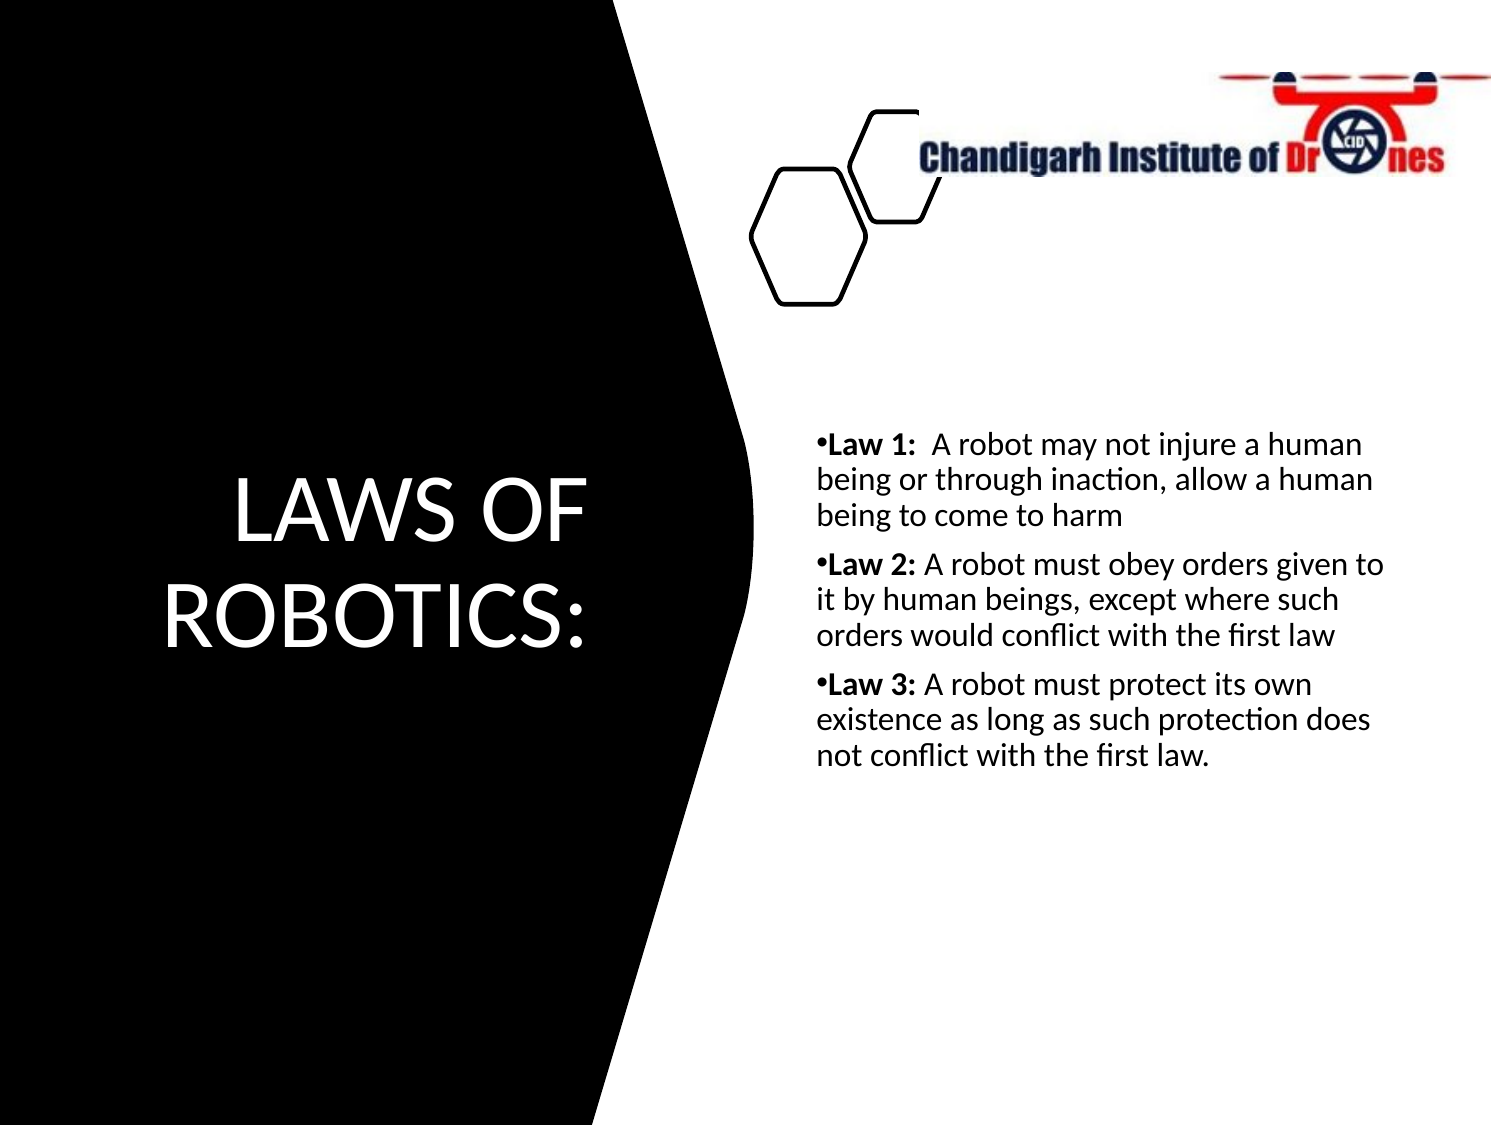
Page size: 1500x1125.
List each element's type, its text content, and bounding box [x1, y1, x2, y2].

picture [918, 71, 1491, 177]
text_box Laws of robotics: [94, 211, 606, 914]
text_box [750, 111, 944, 305]
text_box Law 1: A robot may not injure a human being or through inaction, allow a human being to come to harm Law 2: A robot must obey orders given to it by human beings, except where such orders would conflict with the first law Law 3: A robot must protect its own existence as long as such protection does not conflict with the first law. [801, 304, 1407, 993]
text_box [595, 0, 1500, 1125]
text_box [0, 0, 756, 1125]
